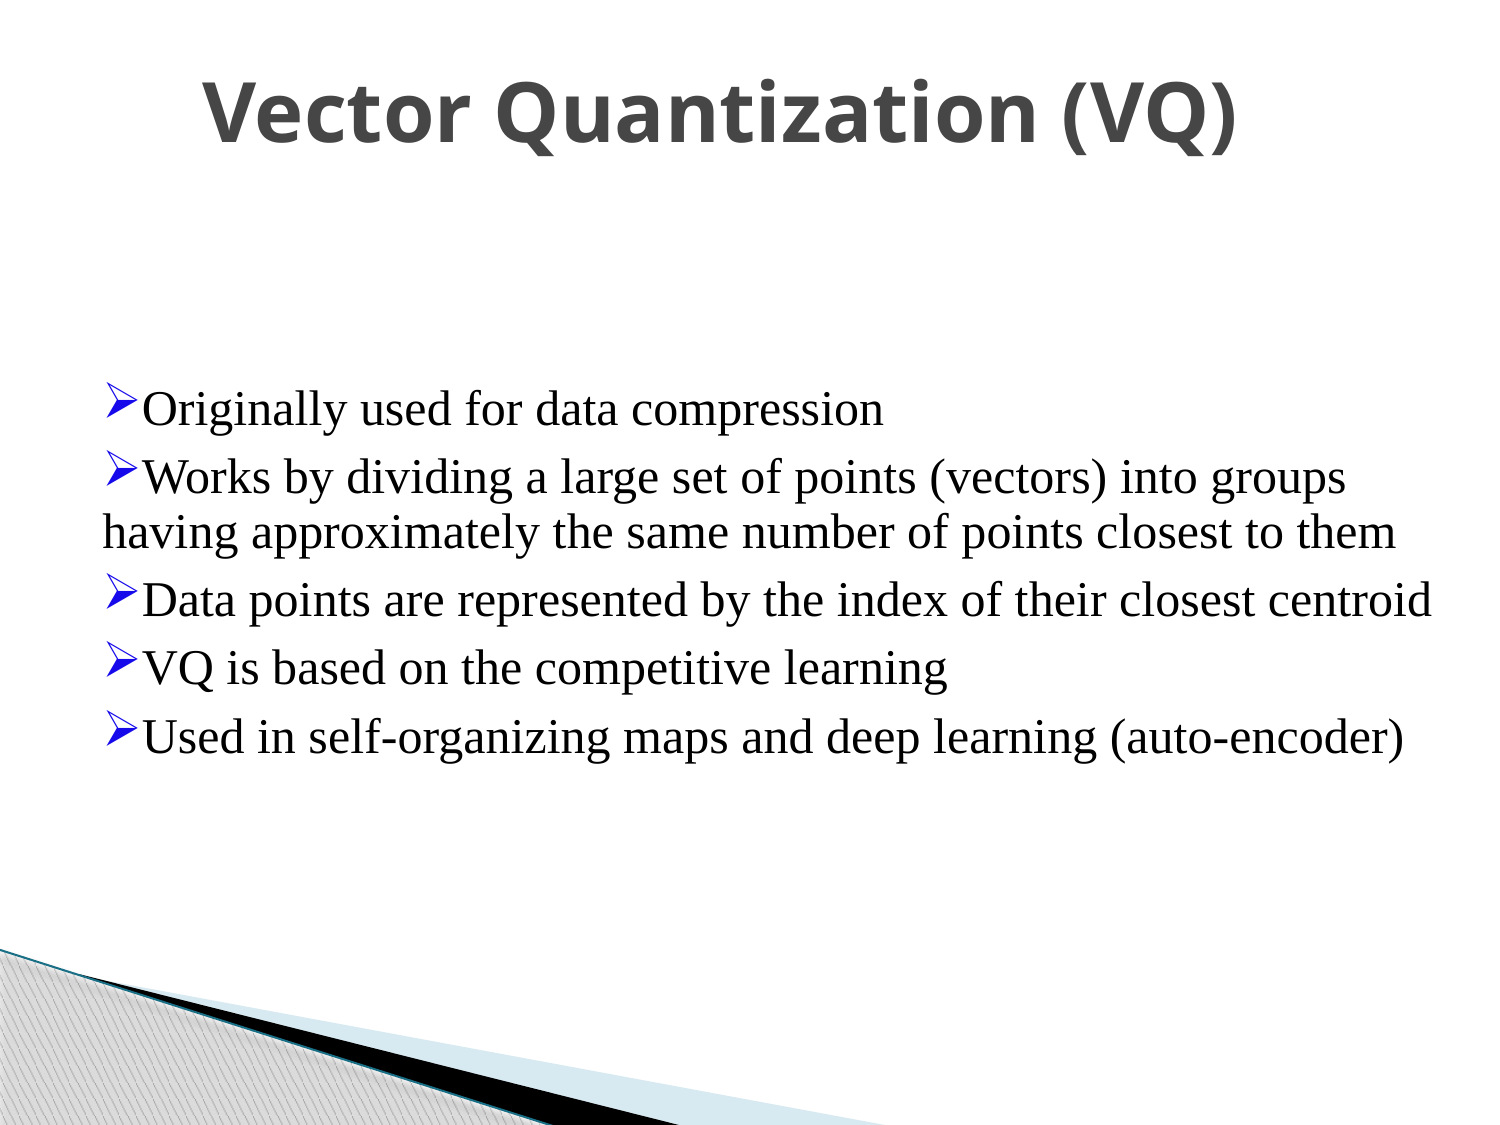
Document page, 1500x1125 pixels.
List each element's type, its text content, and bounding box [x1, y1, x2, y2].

text_box Vector Quantization (VQ) [187, 51, 1463, 167]
list Originally used for data compression Works by dividing a large set of points (vectors) into groups having approximately the same number of points closest to them Data points are represented by the index of their closest centroid VQ is based on the competitive learning Used in self-organizing maps and deep learning (auto-encoder) [87, 375, 1450, 1028]
